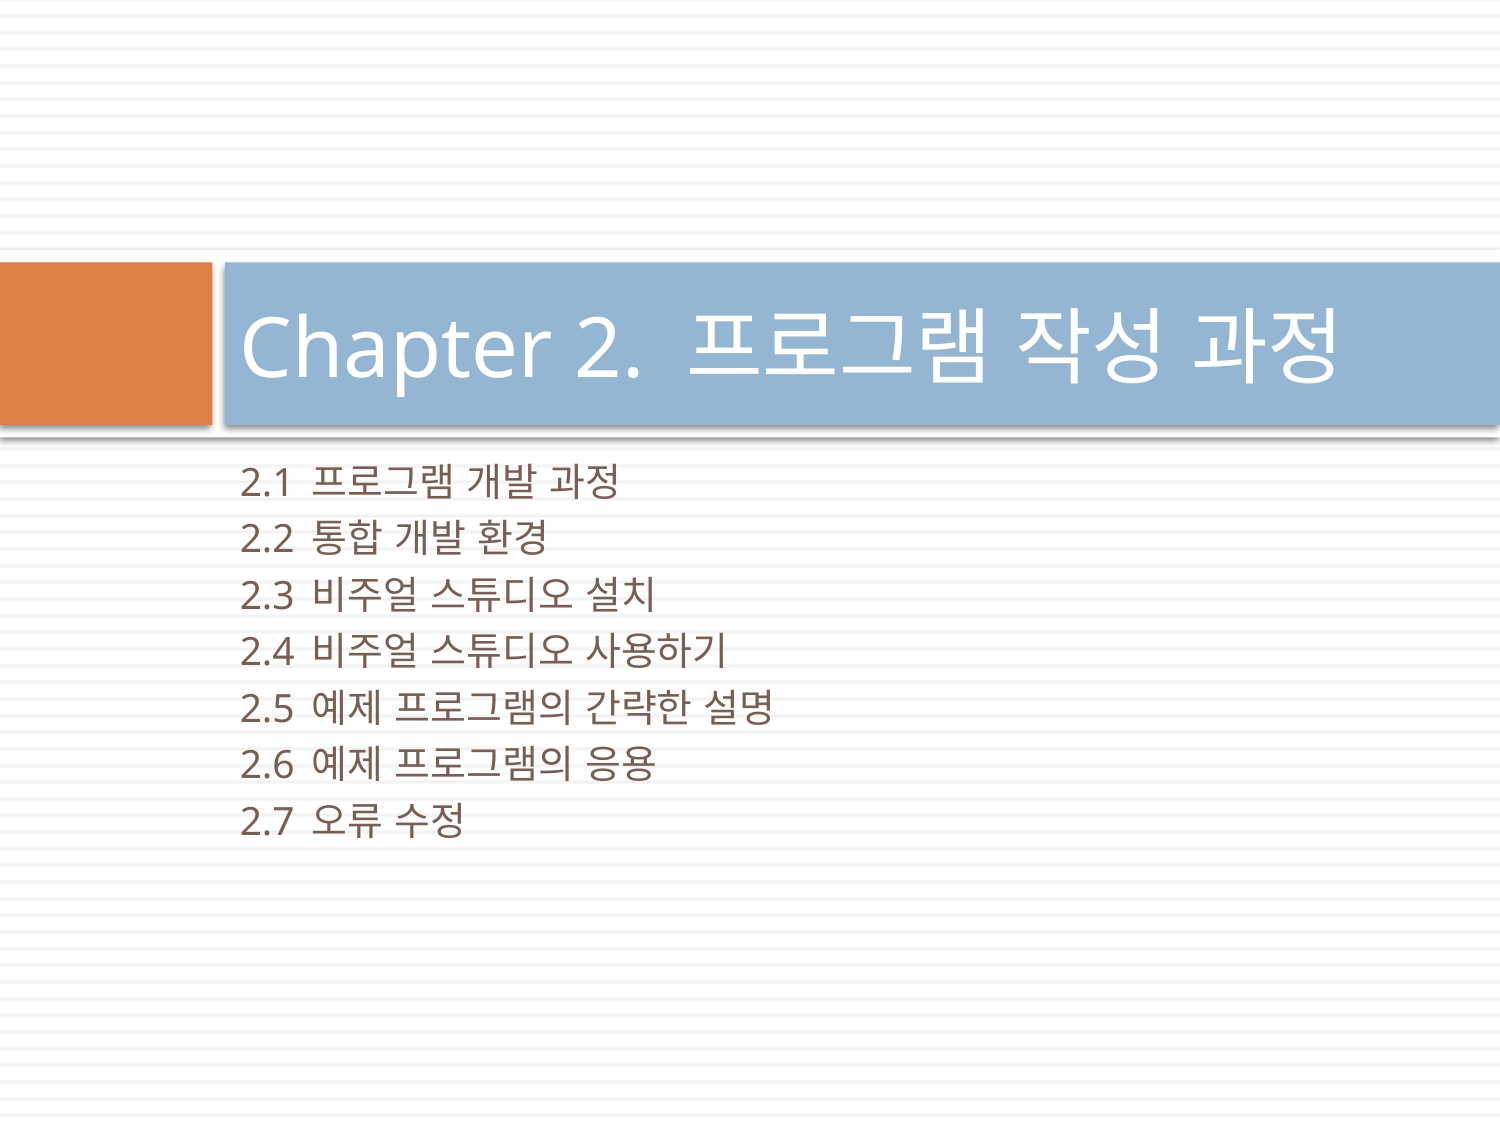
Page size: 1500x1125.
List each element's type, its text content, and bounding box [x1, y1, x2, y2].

list 2.1 프로그램 개발 과정 2.2 통합 개발 환경 2.3 비주얼 스튜디오 설치 2.4 비주얼 스튜디오 사용하기 2.5 예제 프로그램의 간략한 설명 2.6 예제 프로그램의 응용 2.7 오류 수정 [225, 450, 1277, 852]
title Chapter 2. 프로그램 작성 과정 [225, 262, 1475, 425]
